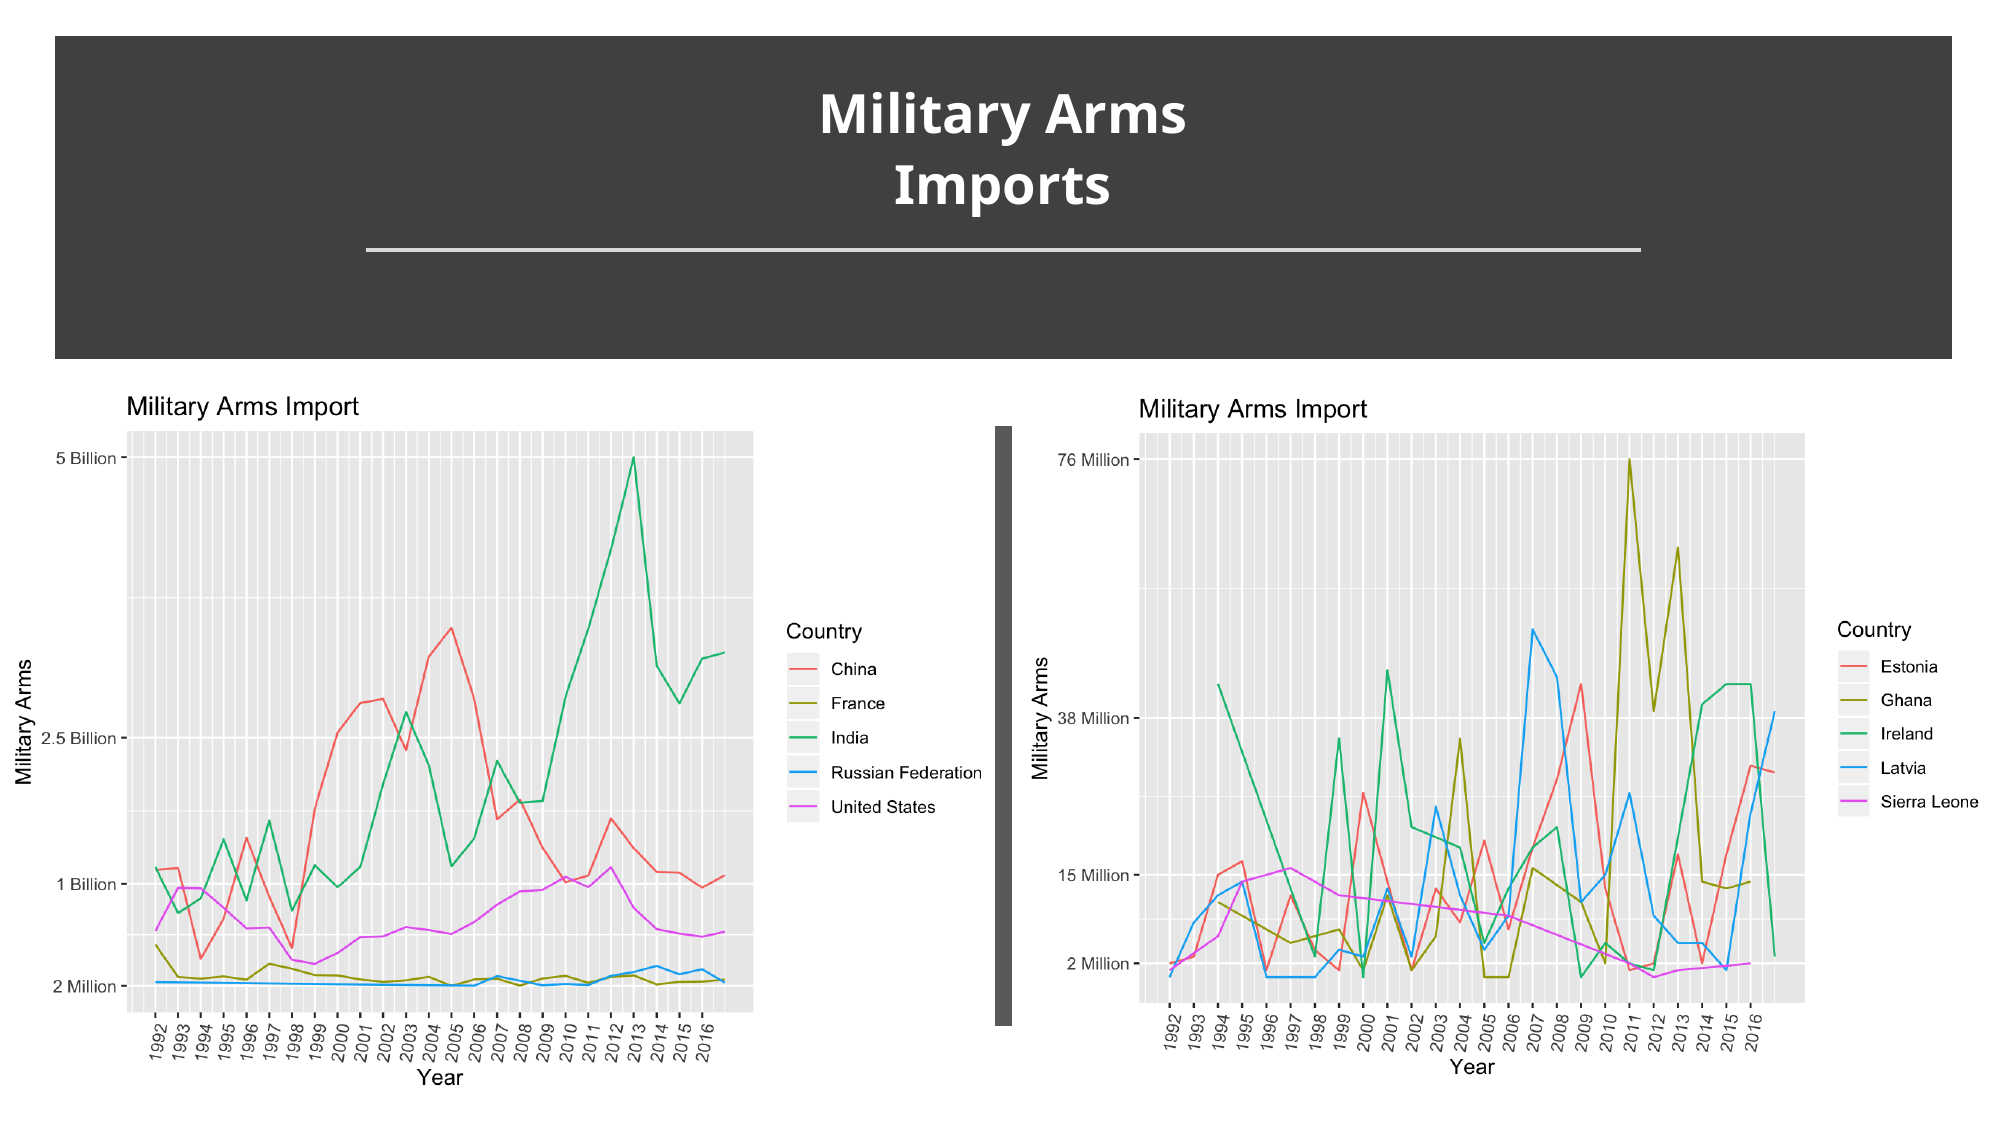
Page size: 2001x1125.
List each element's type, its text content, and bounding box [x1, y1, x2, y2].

text_box [64, 45, 1942, 350]
picture [1021, 388, 2000, 1089]
text_box Military Arms Imports [89, 71, 1917, 224]
picture [4, 385, 1004, 1100]
